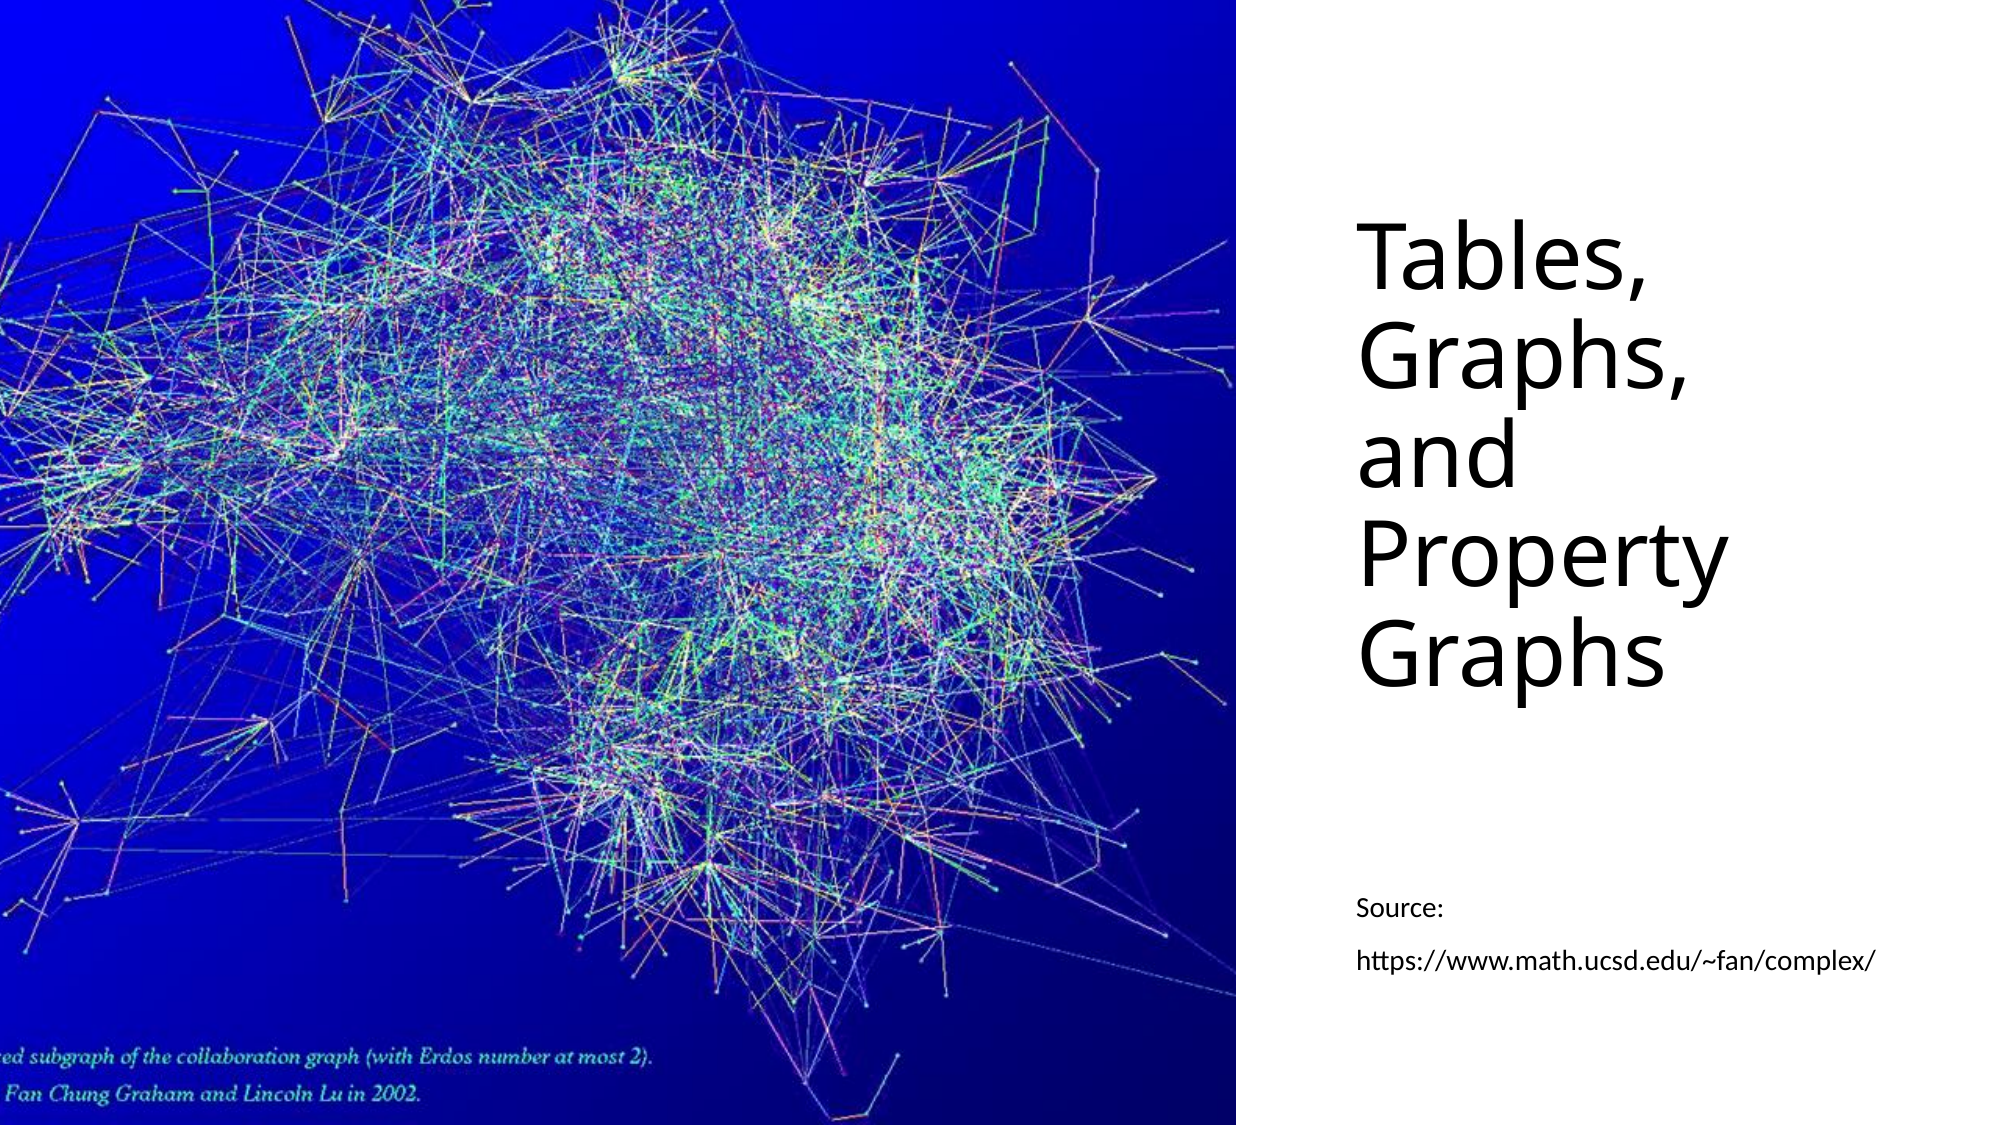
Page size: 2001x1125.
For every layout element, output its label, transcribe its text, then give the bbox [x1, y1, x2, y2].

title Tables, Graphs, and Property Graphs [1341, 104, 1895, 714]
subtitle Source: https://www.math.ucsd.edu/~fan/complex/ [1341, 885, 1895, 1020]
picture [0, 0, 1236, 1125]
